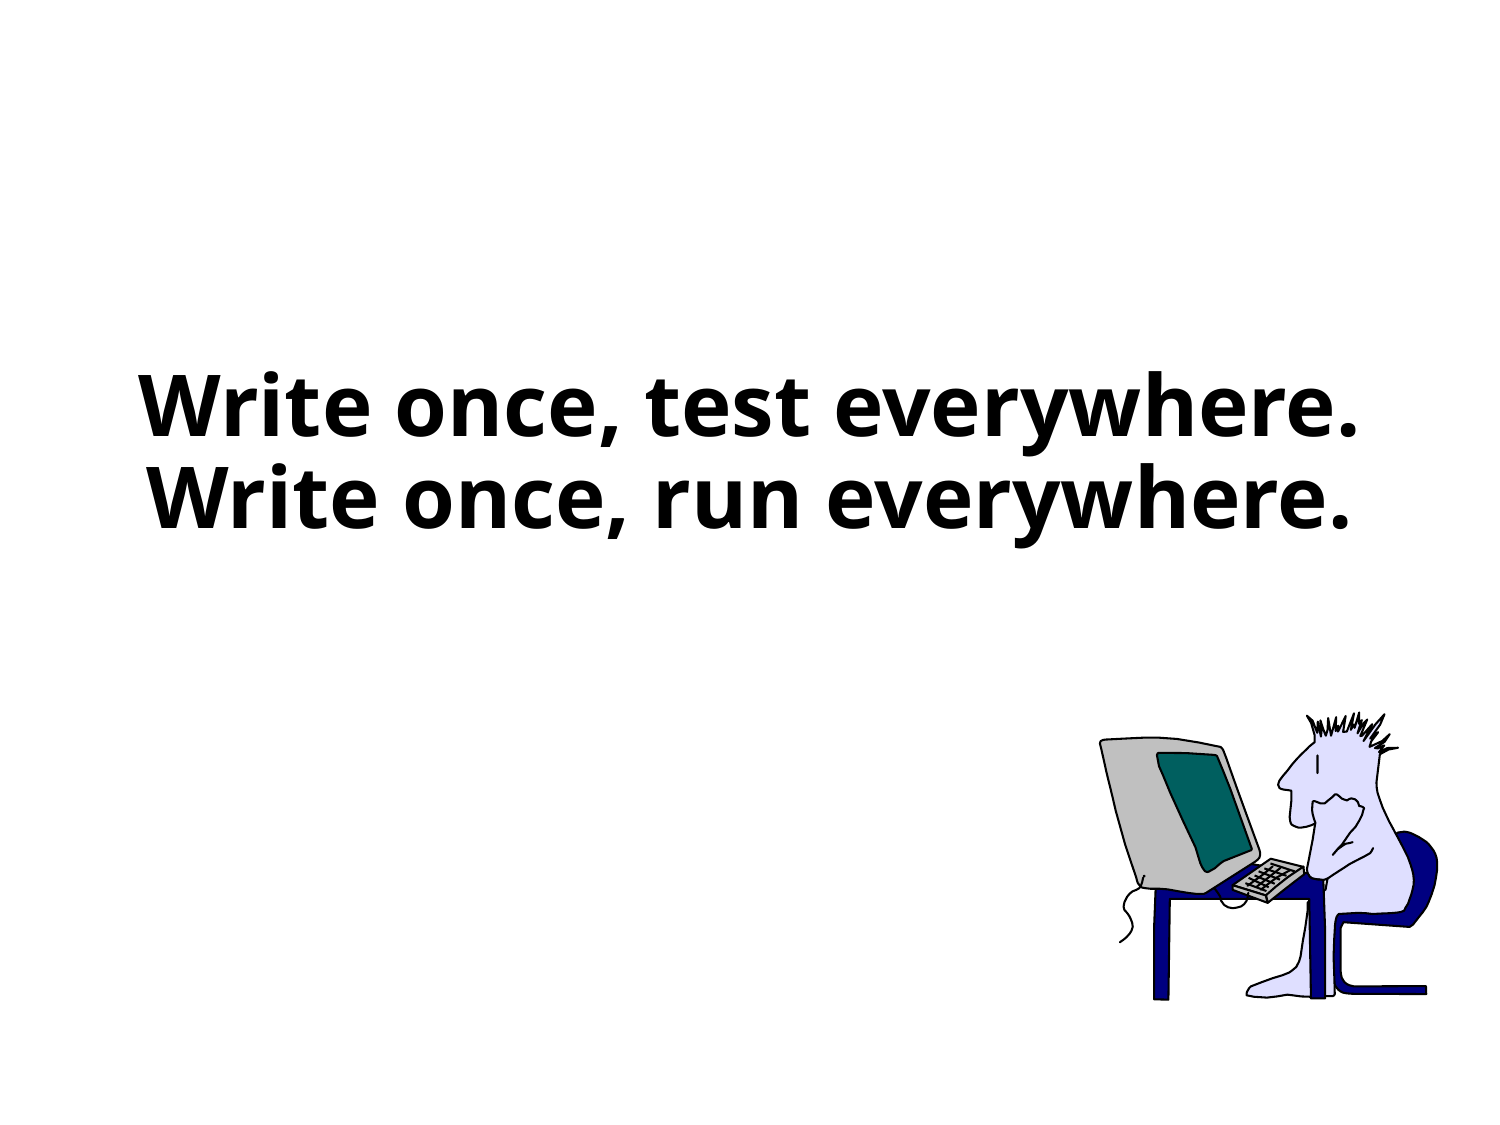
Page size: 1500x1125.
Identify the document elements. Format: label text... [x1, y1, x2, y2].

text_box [1099, 712, 1438, 1000]
title Write once, test everywhere. Write once, run everywhere. [112, 275, 1388, 738]
